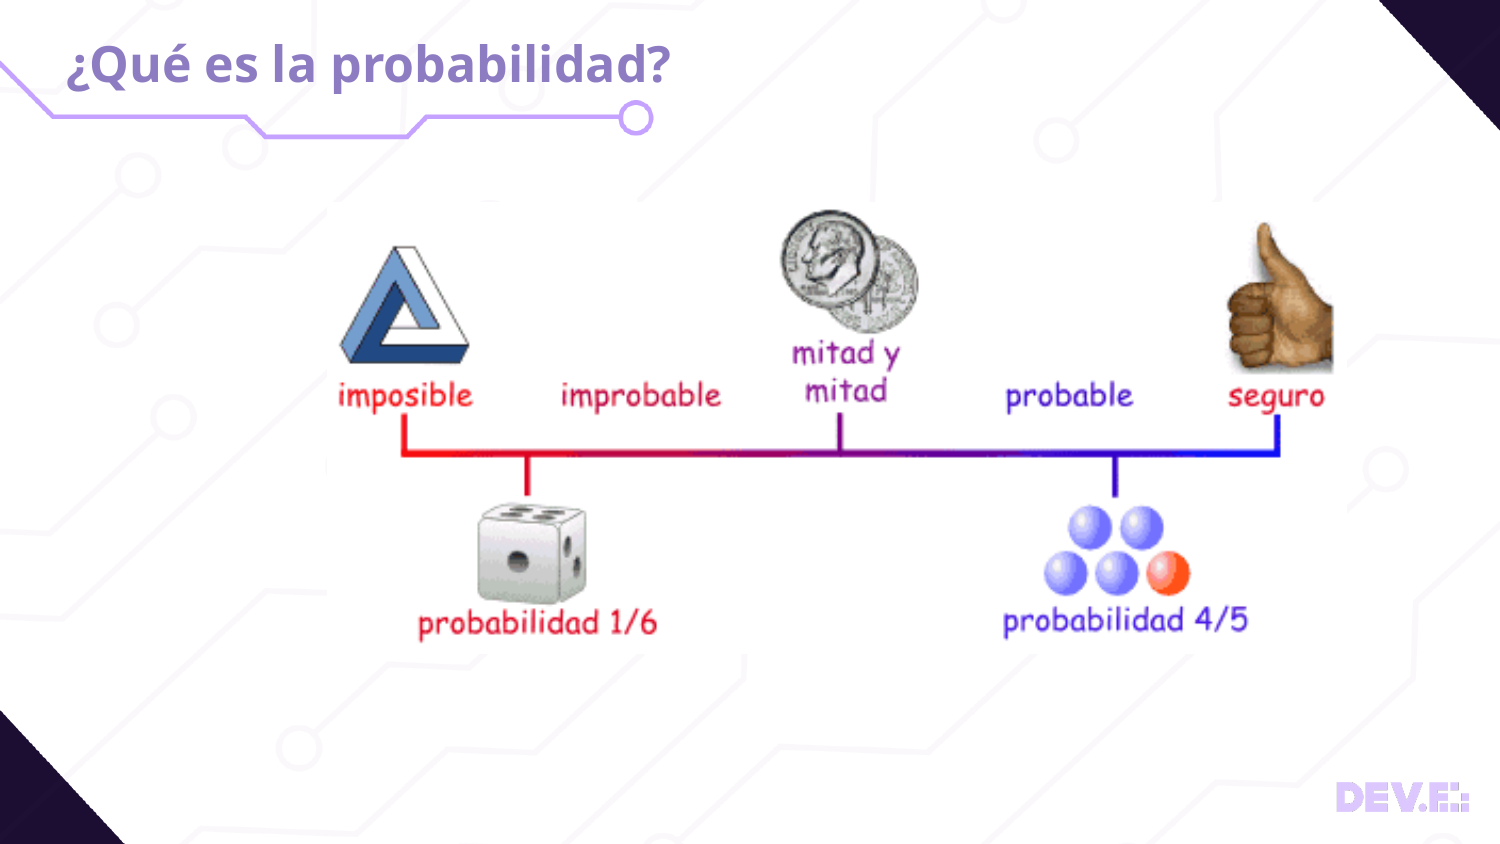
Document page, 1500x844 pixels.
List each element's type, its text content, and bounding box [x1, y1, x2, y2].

title ¿Qué es la probabilidad? [51, 17, 1449, 112]
picture [0, 0, 1500, 844]
